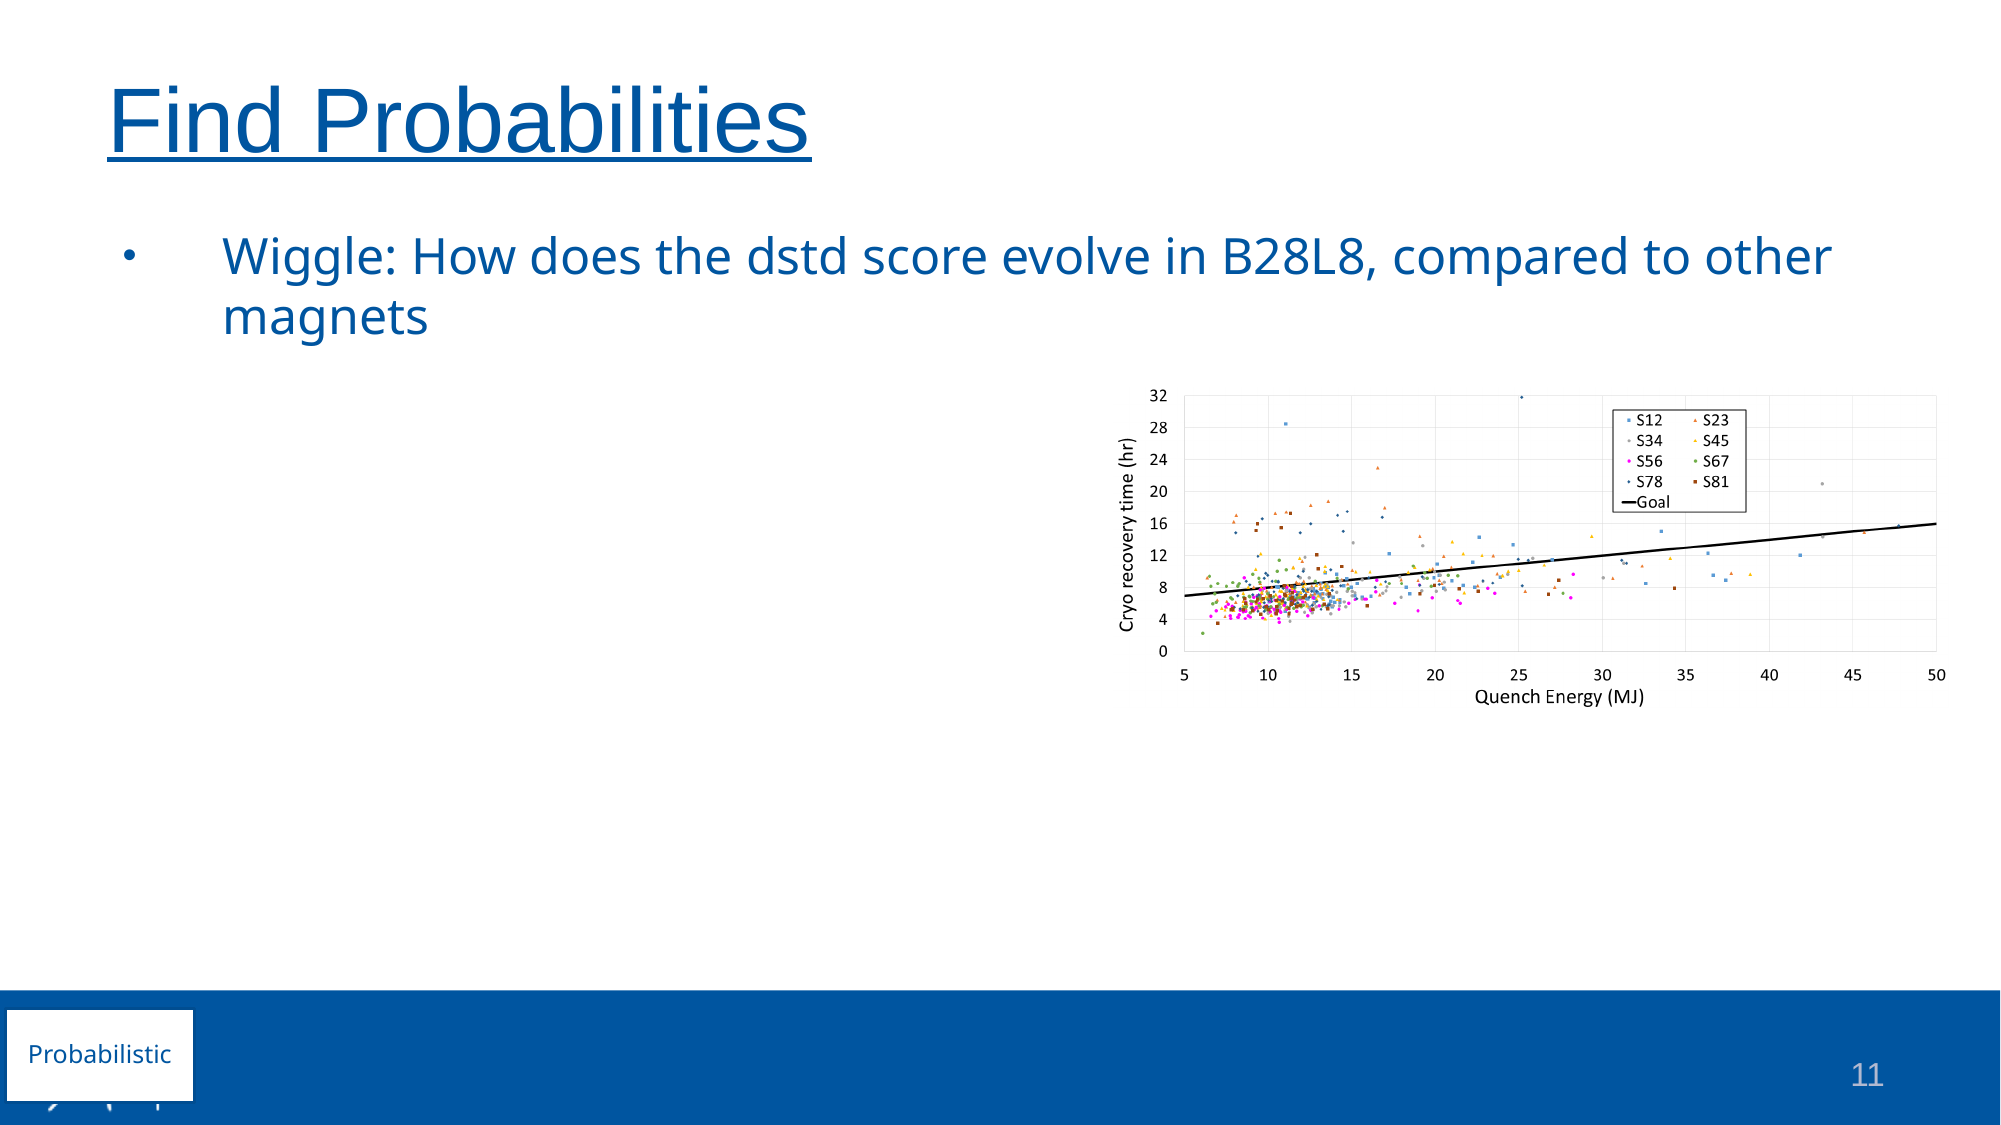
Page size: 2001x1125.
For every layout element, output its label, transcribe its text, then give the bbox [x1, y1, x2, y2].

slide_number 11 [1790, 1042, 1900, 1103]
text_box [5, 1008, 195, 1103]
title Find Probabilities [99, 38, 1900, 193]
picture [1112, 387, 1950, 708]
list Wiggle: How does the dstd score evolve in B28L8, compared to other magnets [99, 217, 1900, 919]
